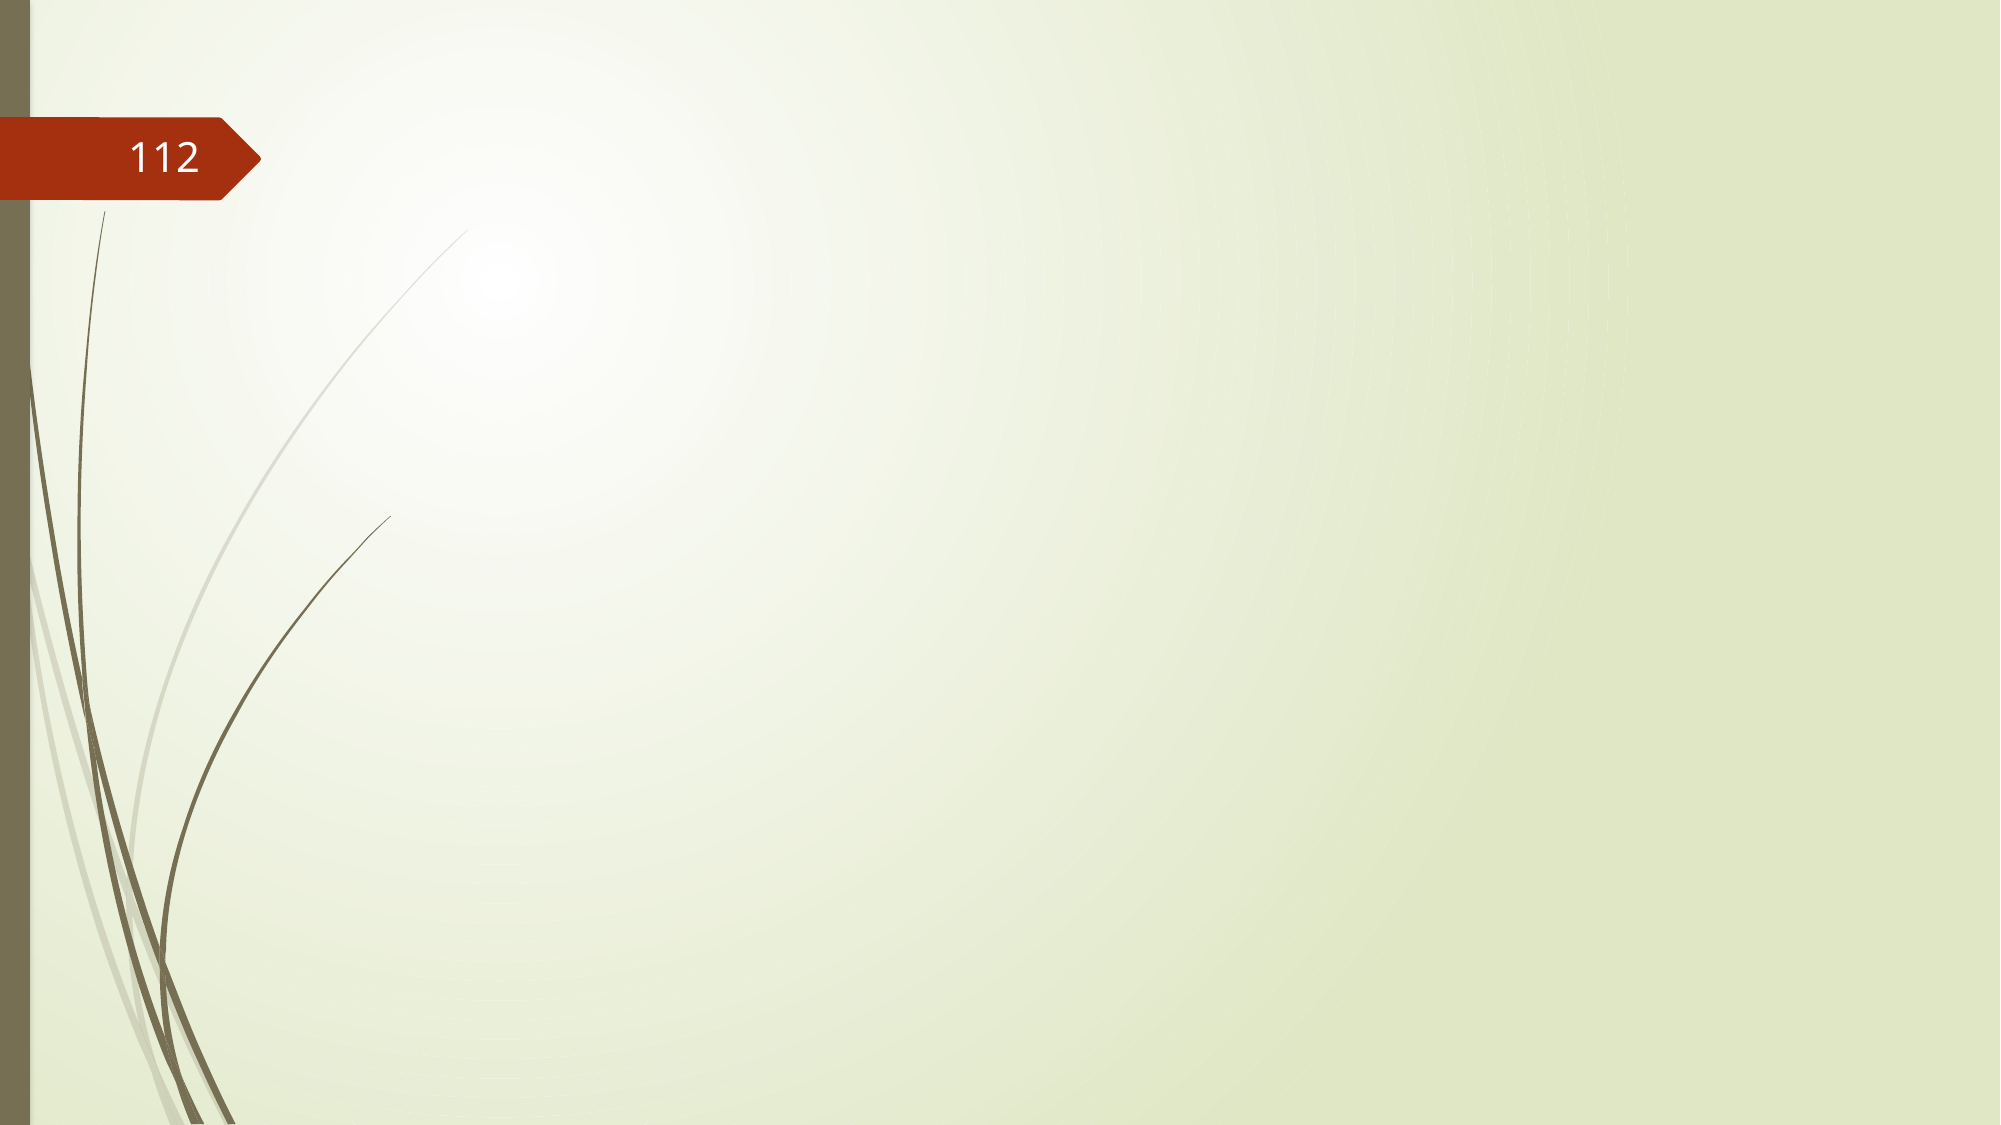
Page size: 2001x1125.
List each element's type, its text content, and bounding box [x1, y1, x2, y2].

slide_number 112 [87, 129, 216, 190]
